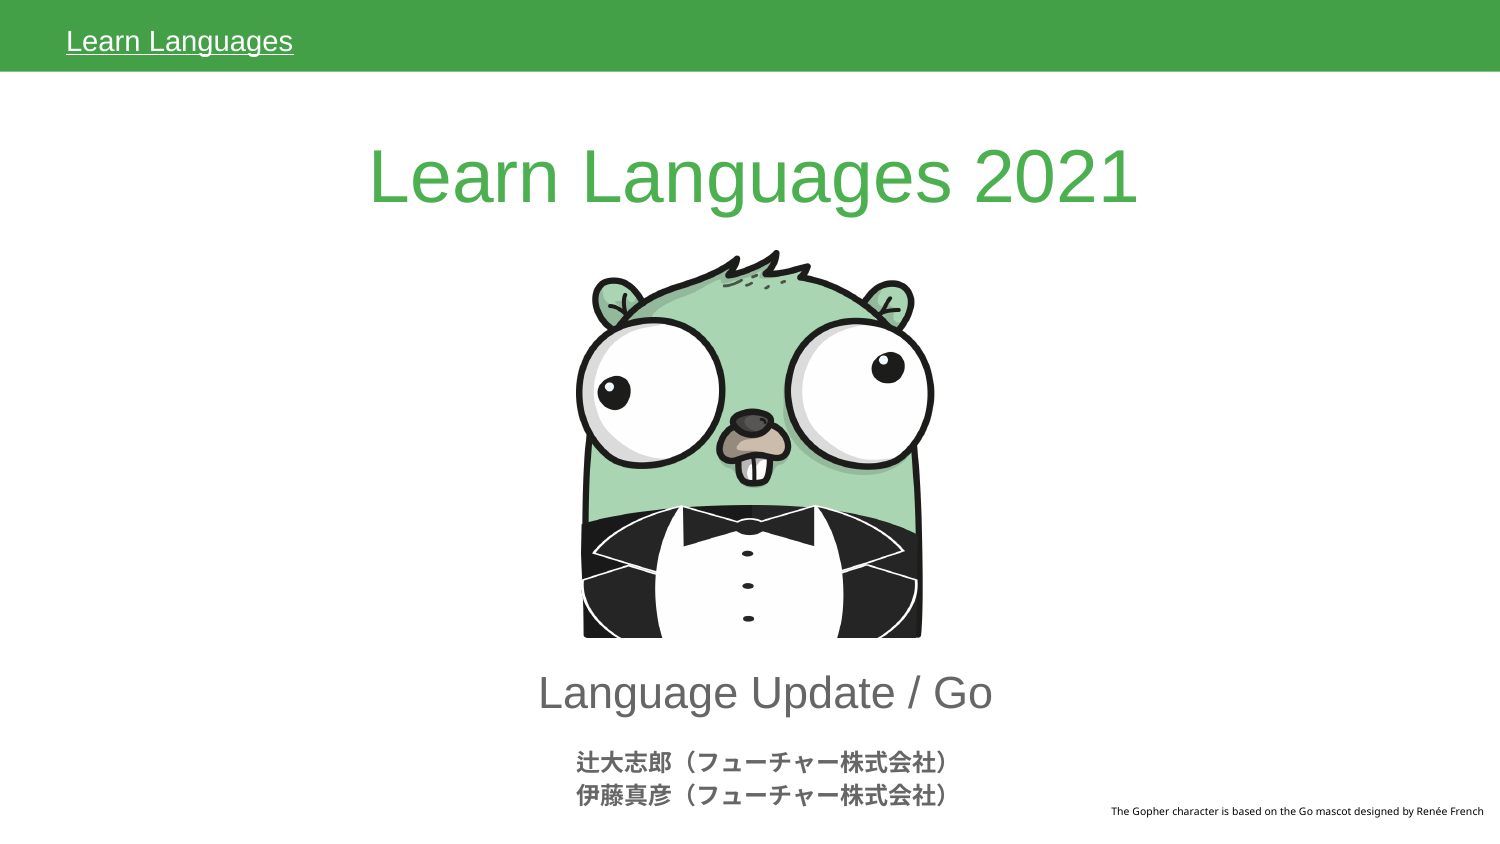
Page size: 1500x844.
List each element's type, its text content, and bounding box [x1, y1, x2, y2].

text_box [0, 0, 1500, 72]
subtitle Language Update / Go [66, 648, 1465, 733]
text_box 辻大志郎（フューチャー株式会社） 伊藤真彦（フューチャー株式会社） [416, 727, 1084, 824]
picture [522, 139, 988, 638]
text_box Learn Languages [51, 2, 718, 73]
title Learn Languages 2021 [55, 119, 1454, 233]
text_box The Gopher character is based on the Go mascot designed by Renée French [981, 798, 1500, 824]
